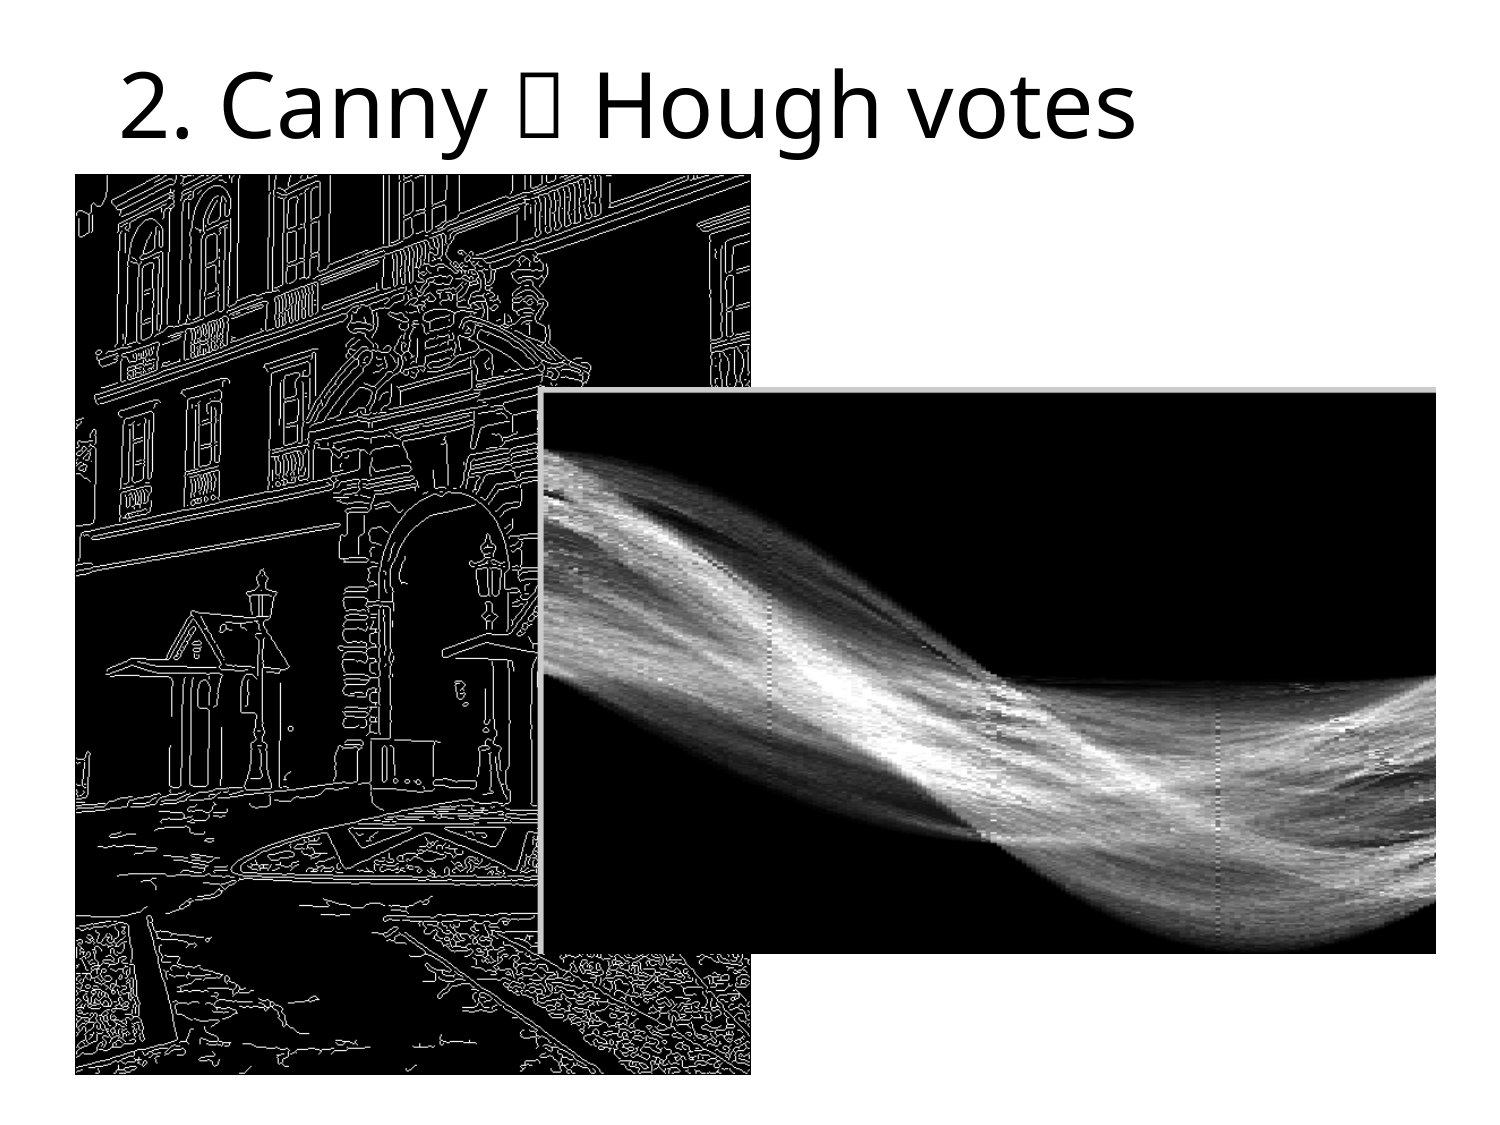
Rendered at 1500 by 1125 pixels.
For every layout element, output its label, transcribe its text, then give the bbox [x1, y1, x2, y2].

title 2. Canny  Hough votes [103, 0, 1397, 218]
picture [74, 174, 1436, 1075]
